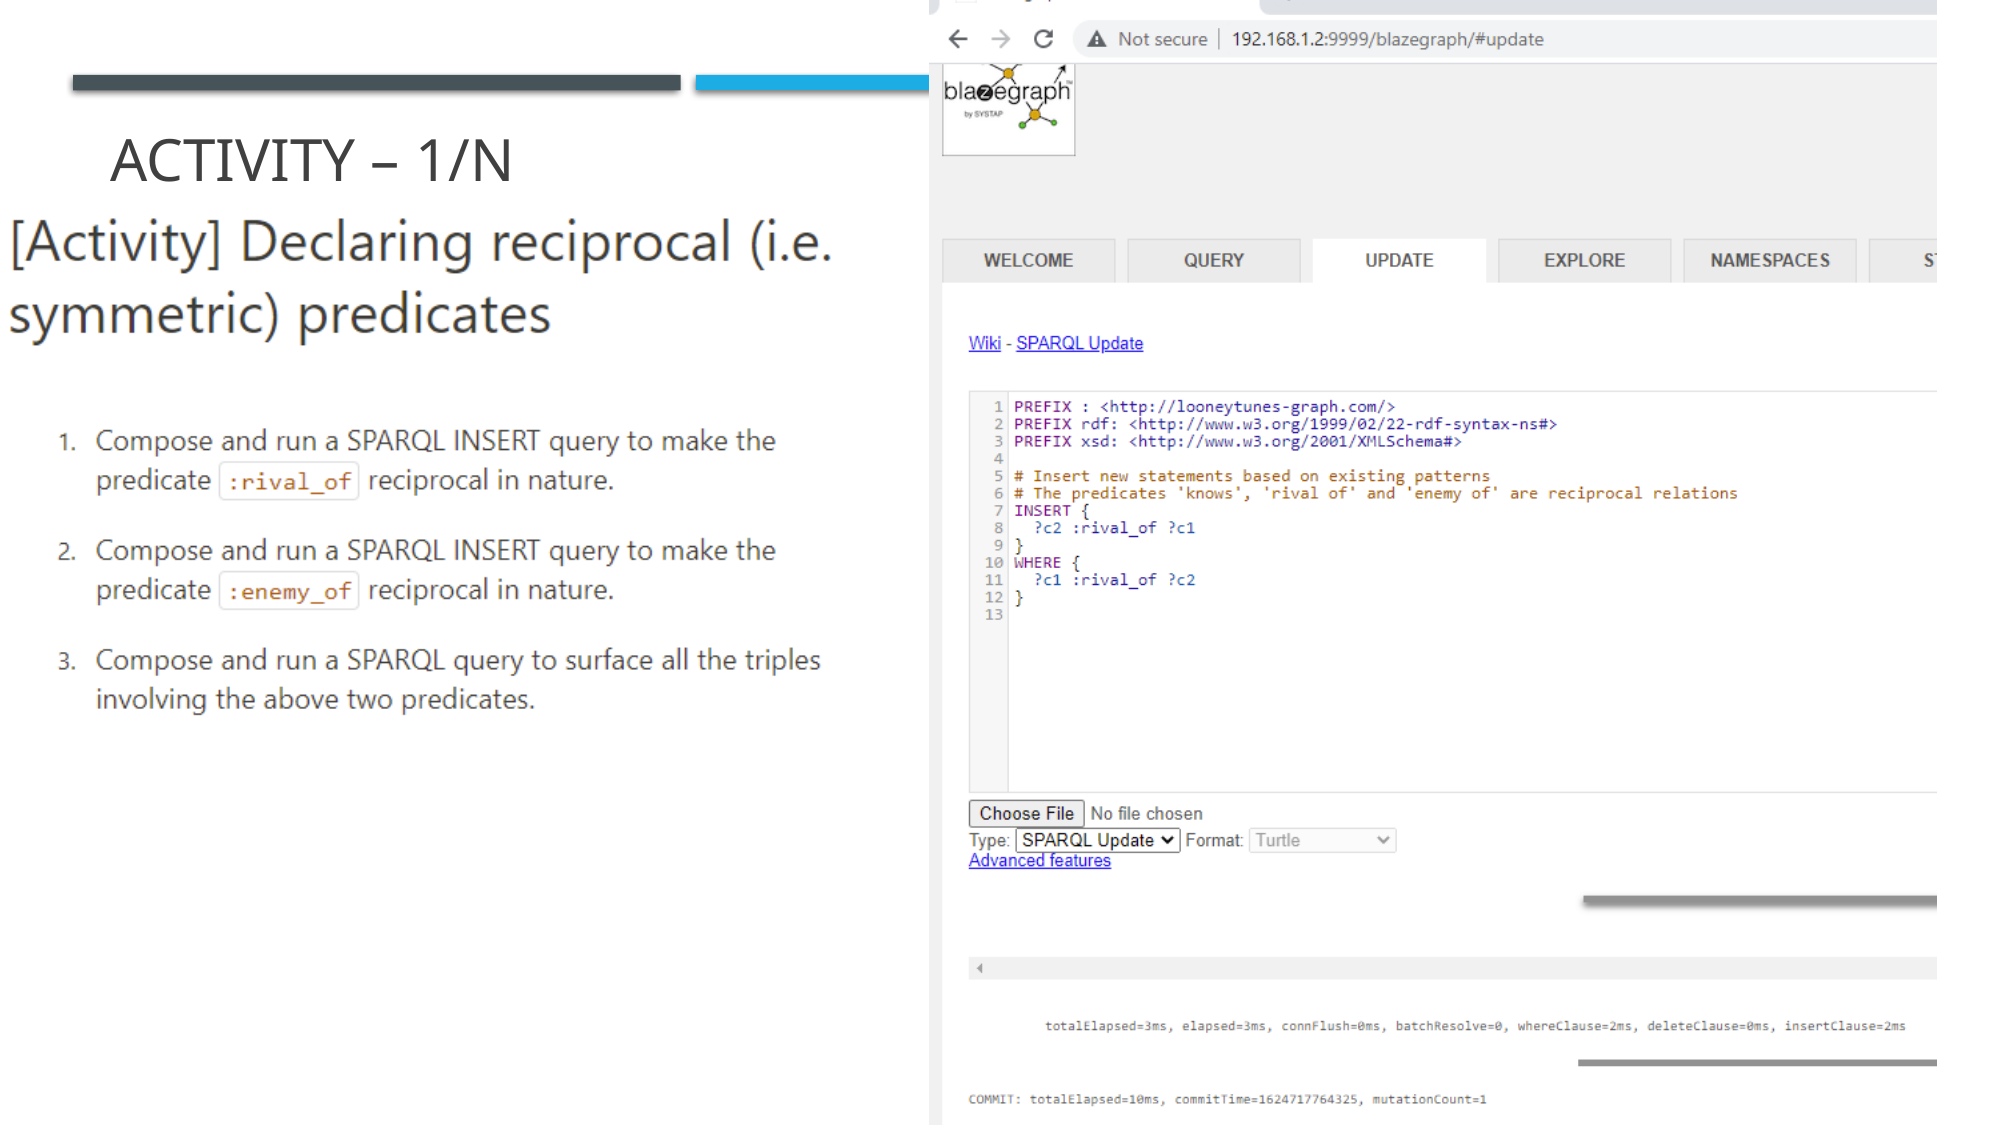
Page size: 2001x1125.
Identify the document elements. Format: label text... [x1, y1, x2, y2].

picture [928, 0, 1937, 1125]
picture [0, 200, 868, 734]
title ACTIVITY – 1/n [95, 115, 923, 201]
